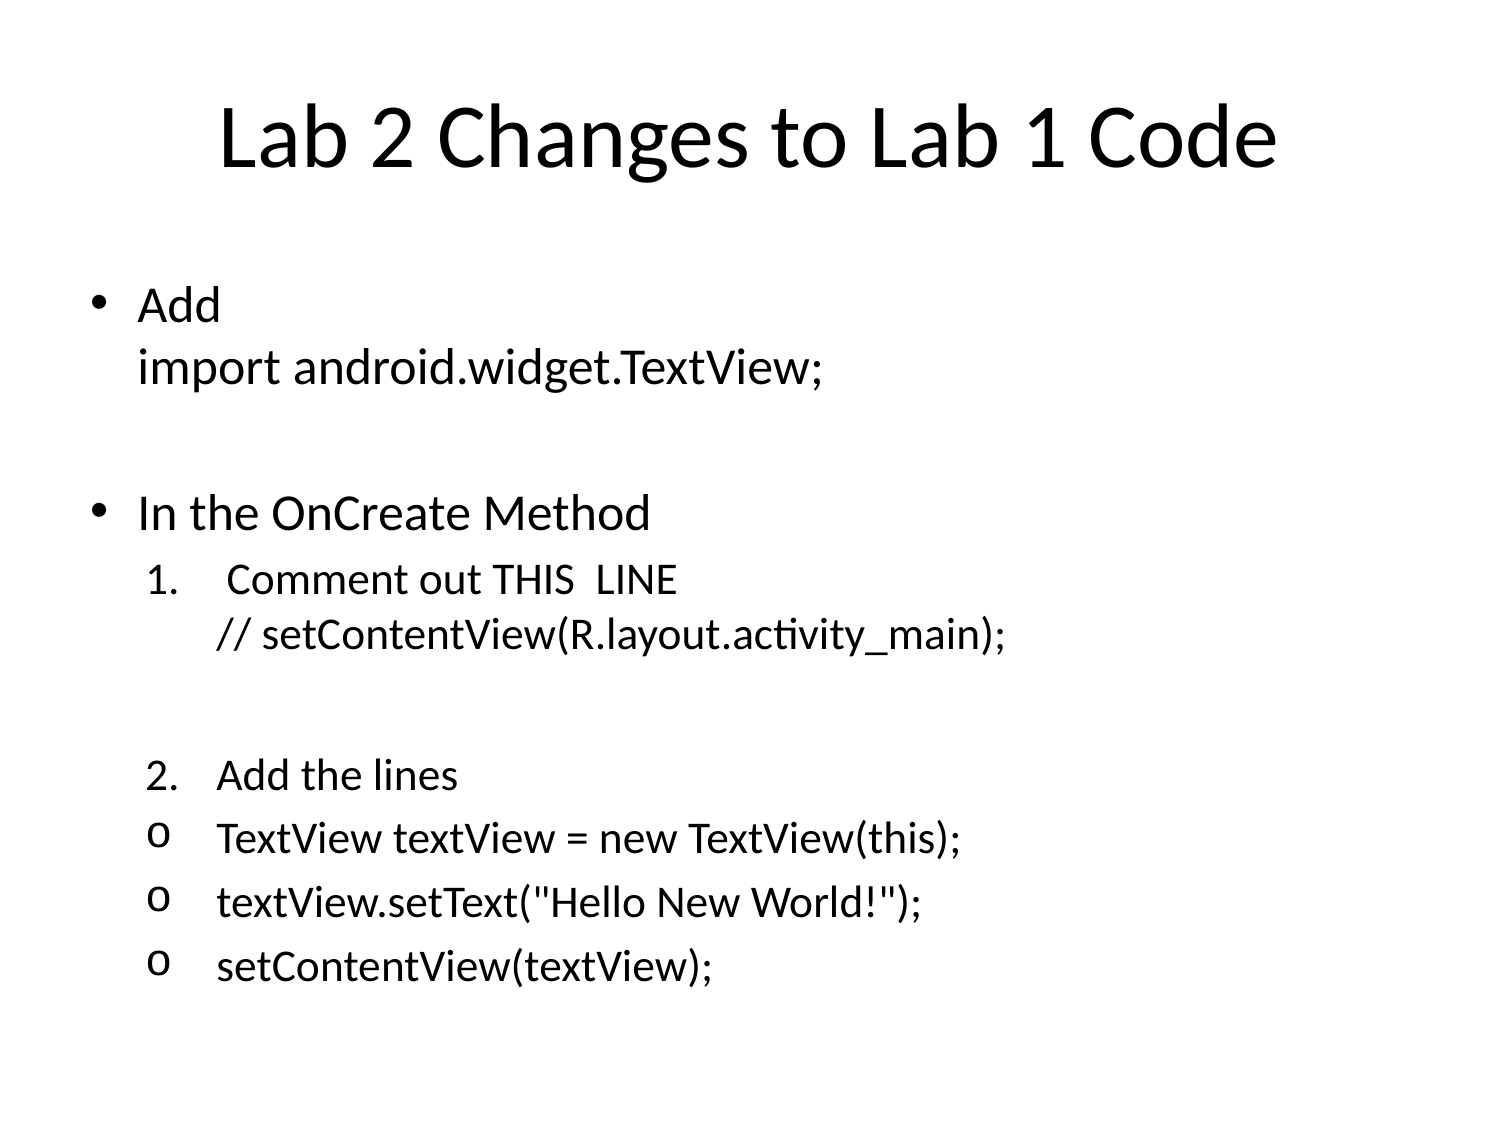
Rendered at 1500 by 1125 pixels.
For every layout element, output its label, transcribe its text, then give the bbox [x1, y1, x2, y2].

list Add import android.widget.TextView; In the OnCreate Method Comment out THIS LINE // setContentView(R.layout.activity_main); Add the lines TextView textView = new TextView(this); textView.setText("Hello New World!"); setContentView(textView); [74, 262, 1426, 1006]
title Lab 2 Changes to Lab 1 Code [74, 37, 1426, 226]
